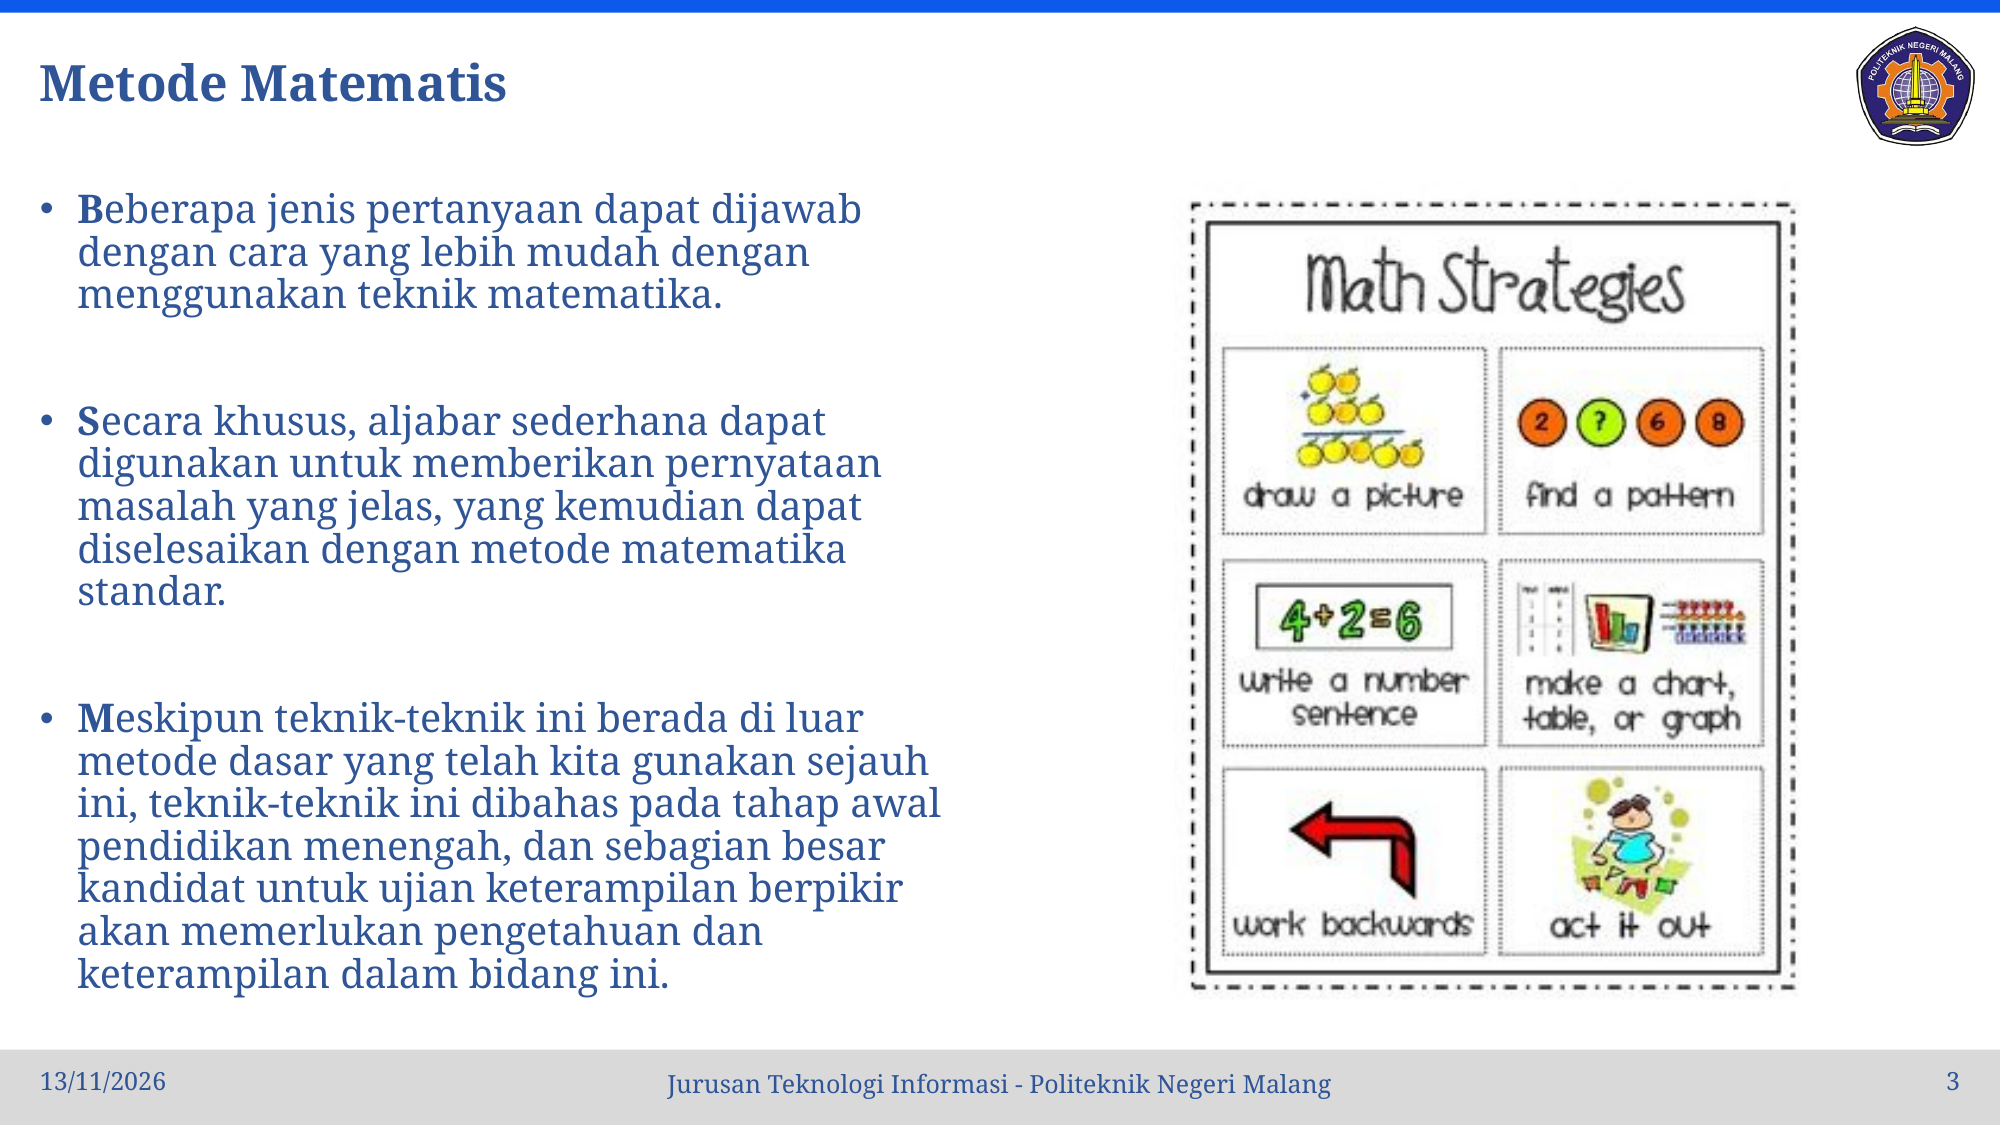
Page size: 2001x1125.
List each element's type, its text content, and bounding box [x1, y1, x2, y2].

footer Jurusan Teknologi Informasi - Politeknik Negeri Malang [474, 1053, 1525, 1114]
picture [1856, 26, 1975, 146]
slide_number 3 [1524, 1052, 1975, 1113]
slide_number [24, 1052, 475, 1113]
title Metode Matematis [24, 28, 1838, 142]
picture [1172, 181, 1815, 1014]
list Beberapa jenis pertanyaan dapat dijawab dengan cara yang lebih mudah dengan menggunakan teknik matematika. Secara khusus, aljabar sederhana dapat digunakan untuk memberikan pernyataan masalah yang jelas, yang kemudian dapat diselesaikan dengan metode matematika standar. Meskipun teknik-teknik ini berada di luar metode dasar yang telah kita gunakan sejauh ini, teknik-teknik ini dibahas pada tahap awal pendidikan menengah, dan sebagian besar kandidat untuk ujian keterampilan berpikir akan memerlukan pengetahuan dan keterampilan dalam bidang ini. [24, 181, 988, 1014]
